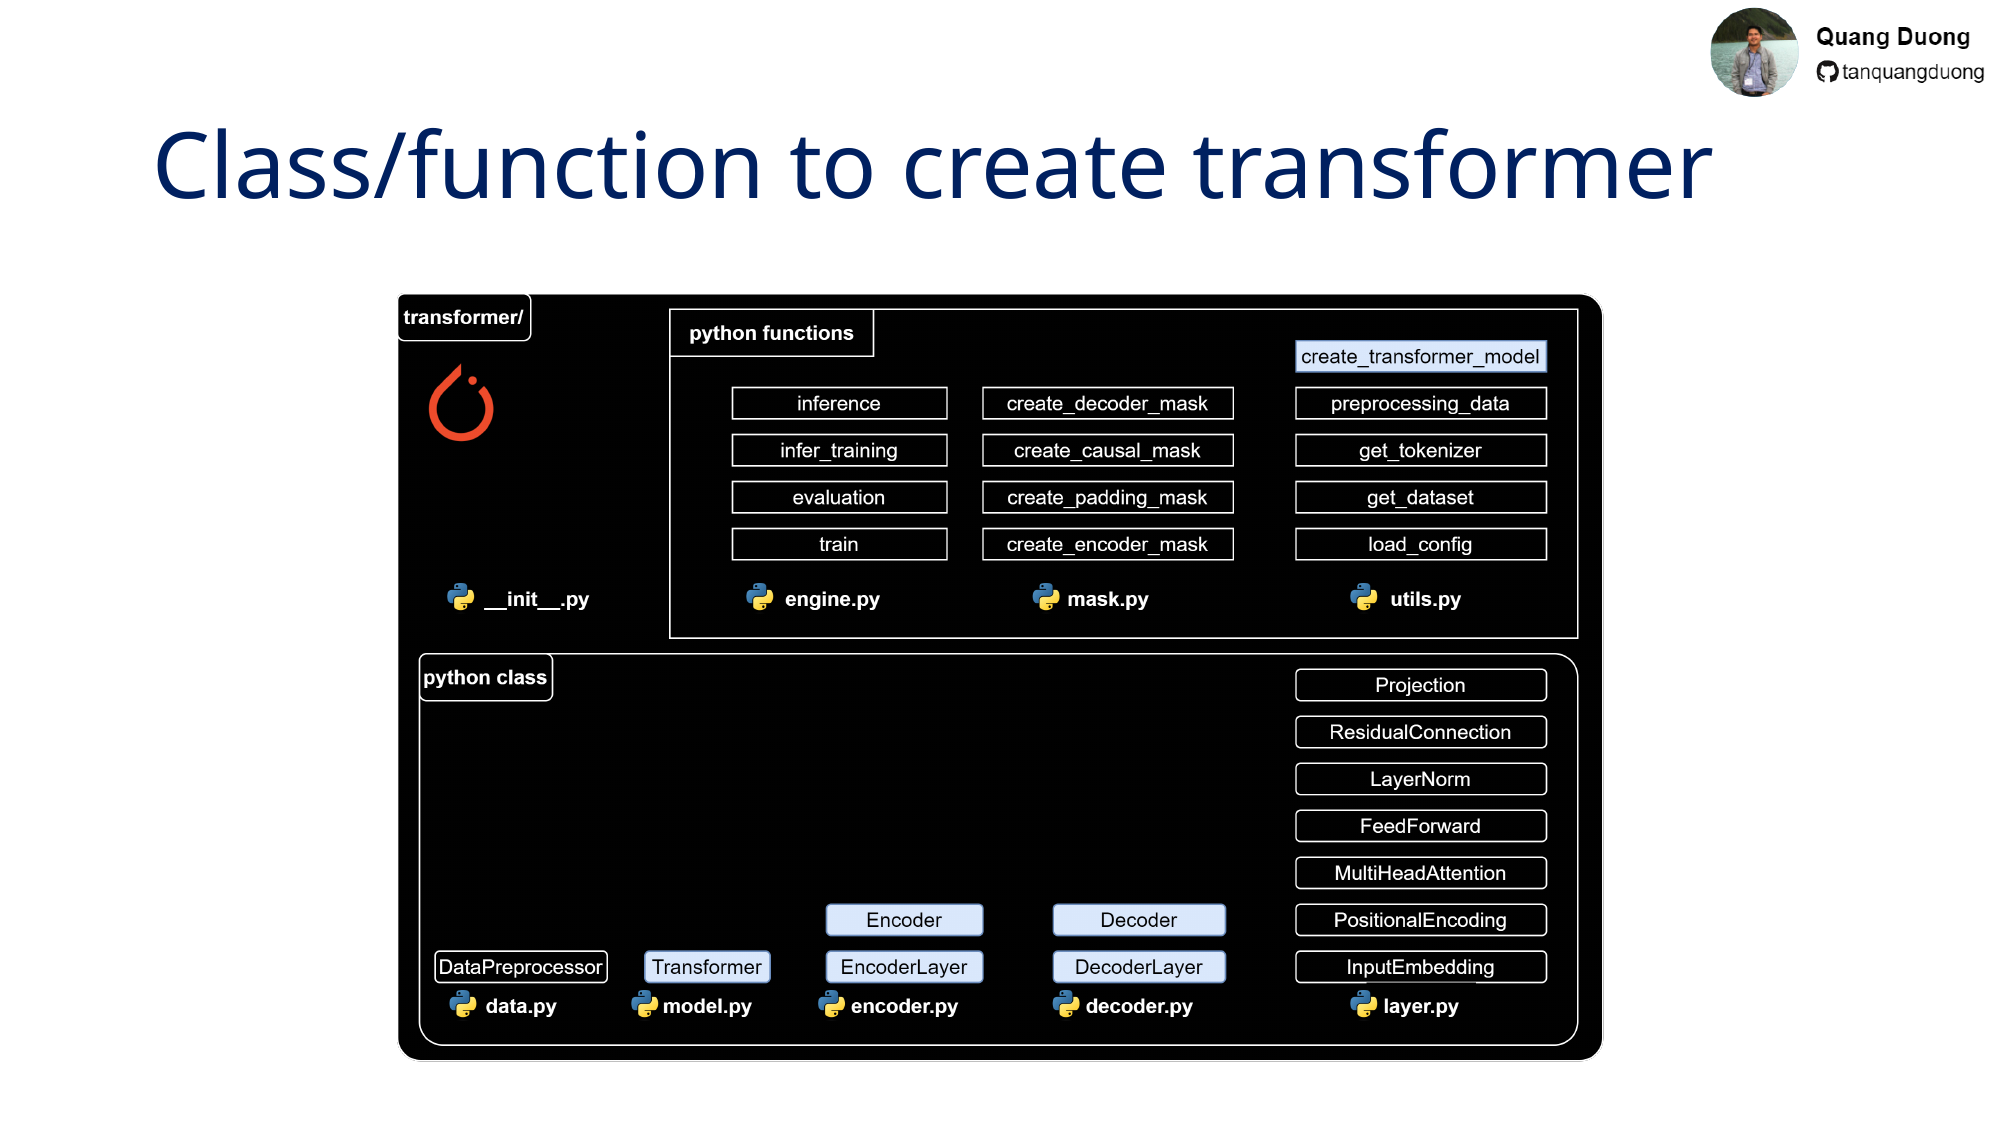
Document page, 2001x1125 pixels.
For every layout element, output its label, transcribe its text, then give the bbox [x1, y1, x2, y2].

picture [1704, 6, 1986, 101]
picture [380, 276, 1620, 1078]
title Class/function to create transformer [137, 59, 1863, 278]
